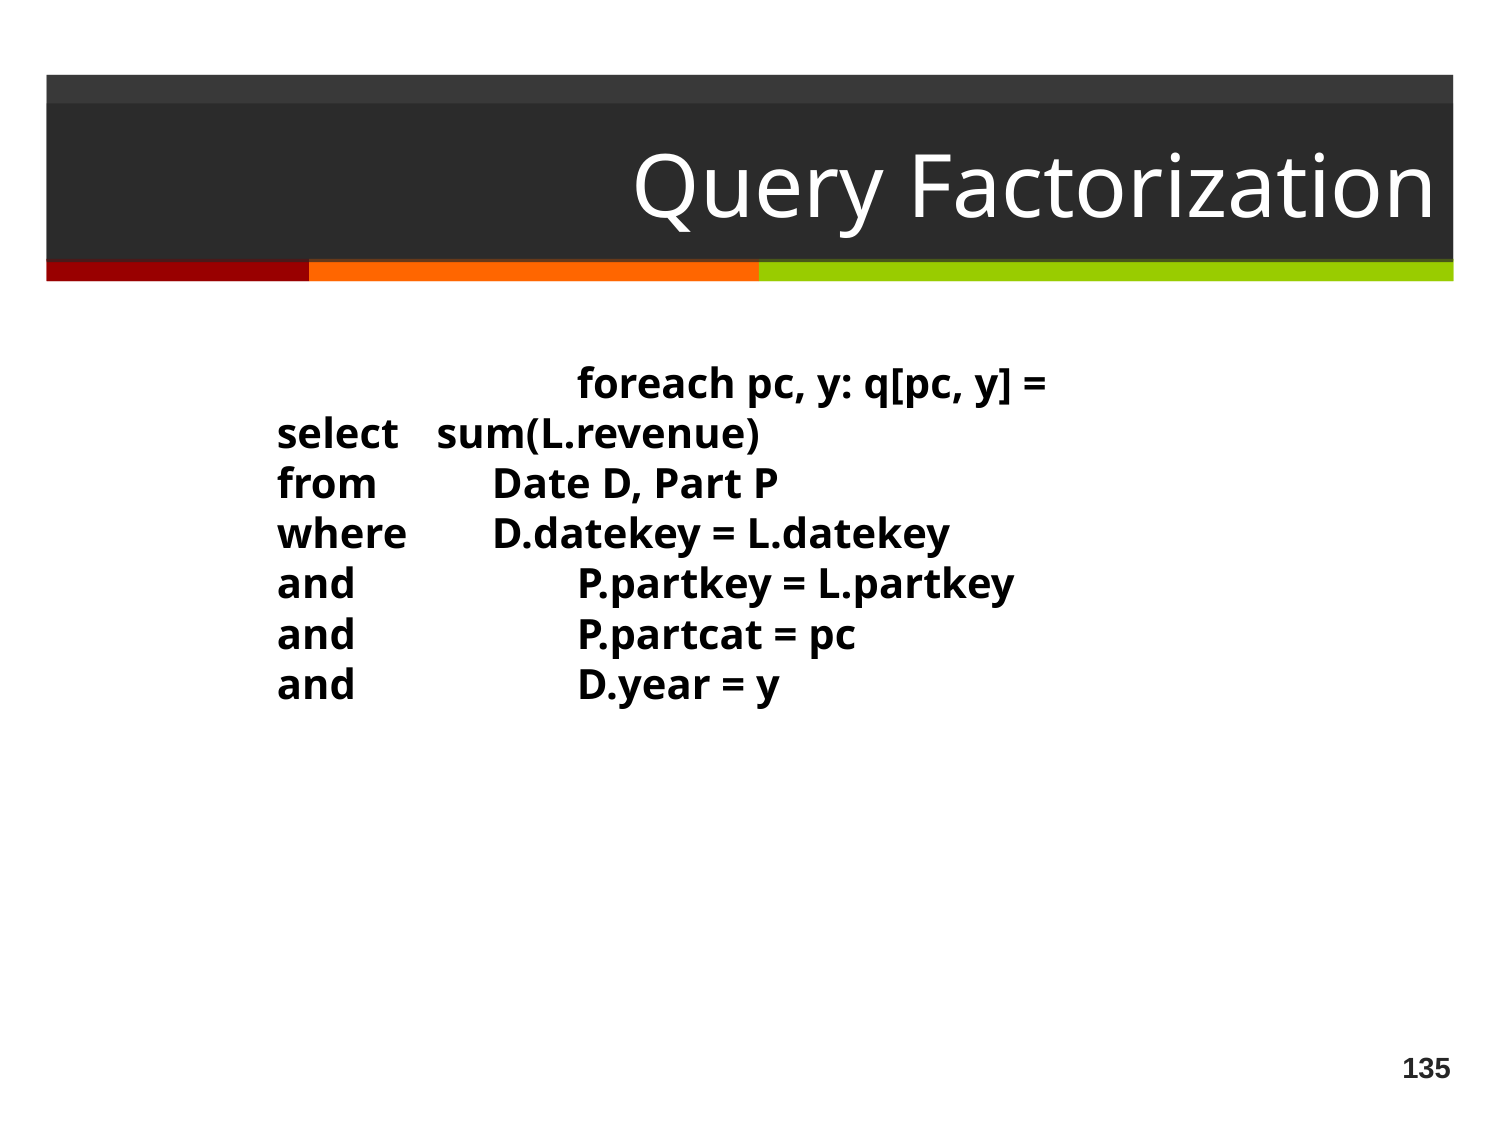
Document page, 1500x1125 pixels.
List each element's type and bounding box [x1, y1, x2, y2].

text_box [187, 349, 1351, 715]
title [46, 103, 1454, 263]
